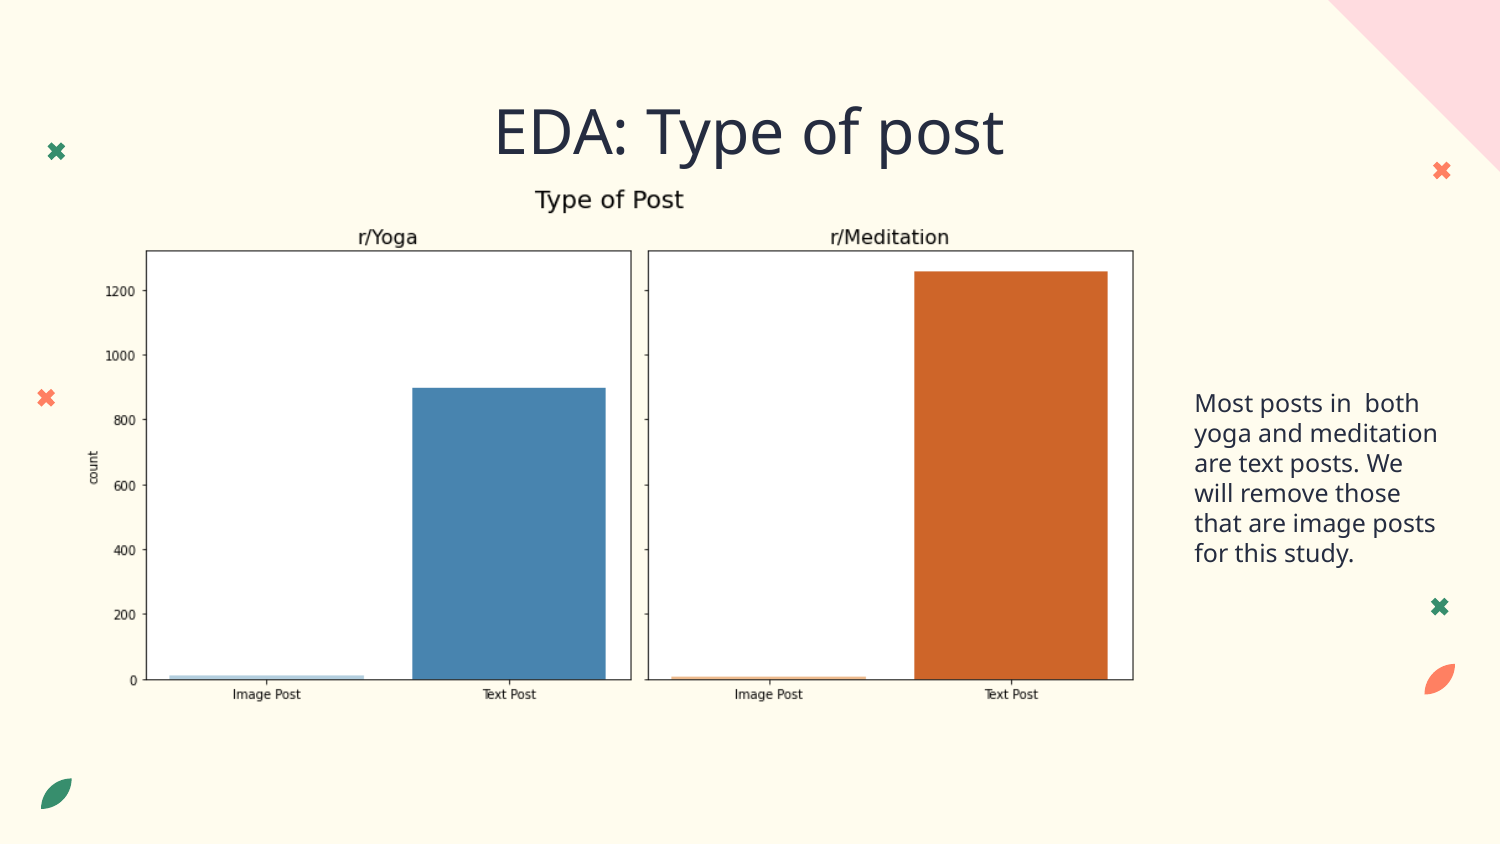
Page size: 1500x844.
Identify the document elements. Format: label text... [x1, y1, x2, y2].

title EDA: Type of post [118, 88, 1382, 171]
picture [79, 181, 1140, 710]
subtitle Most posts in both yoga and meditation are text posts. We will remove those that are image posts for this study. [1179, 261, 1459, 583]
